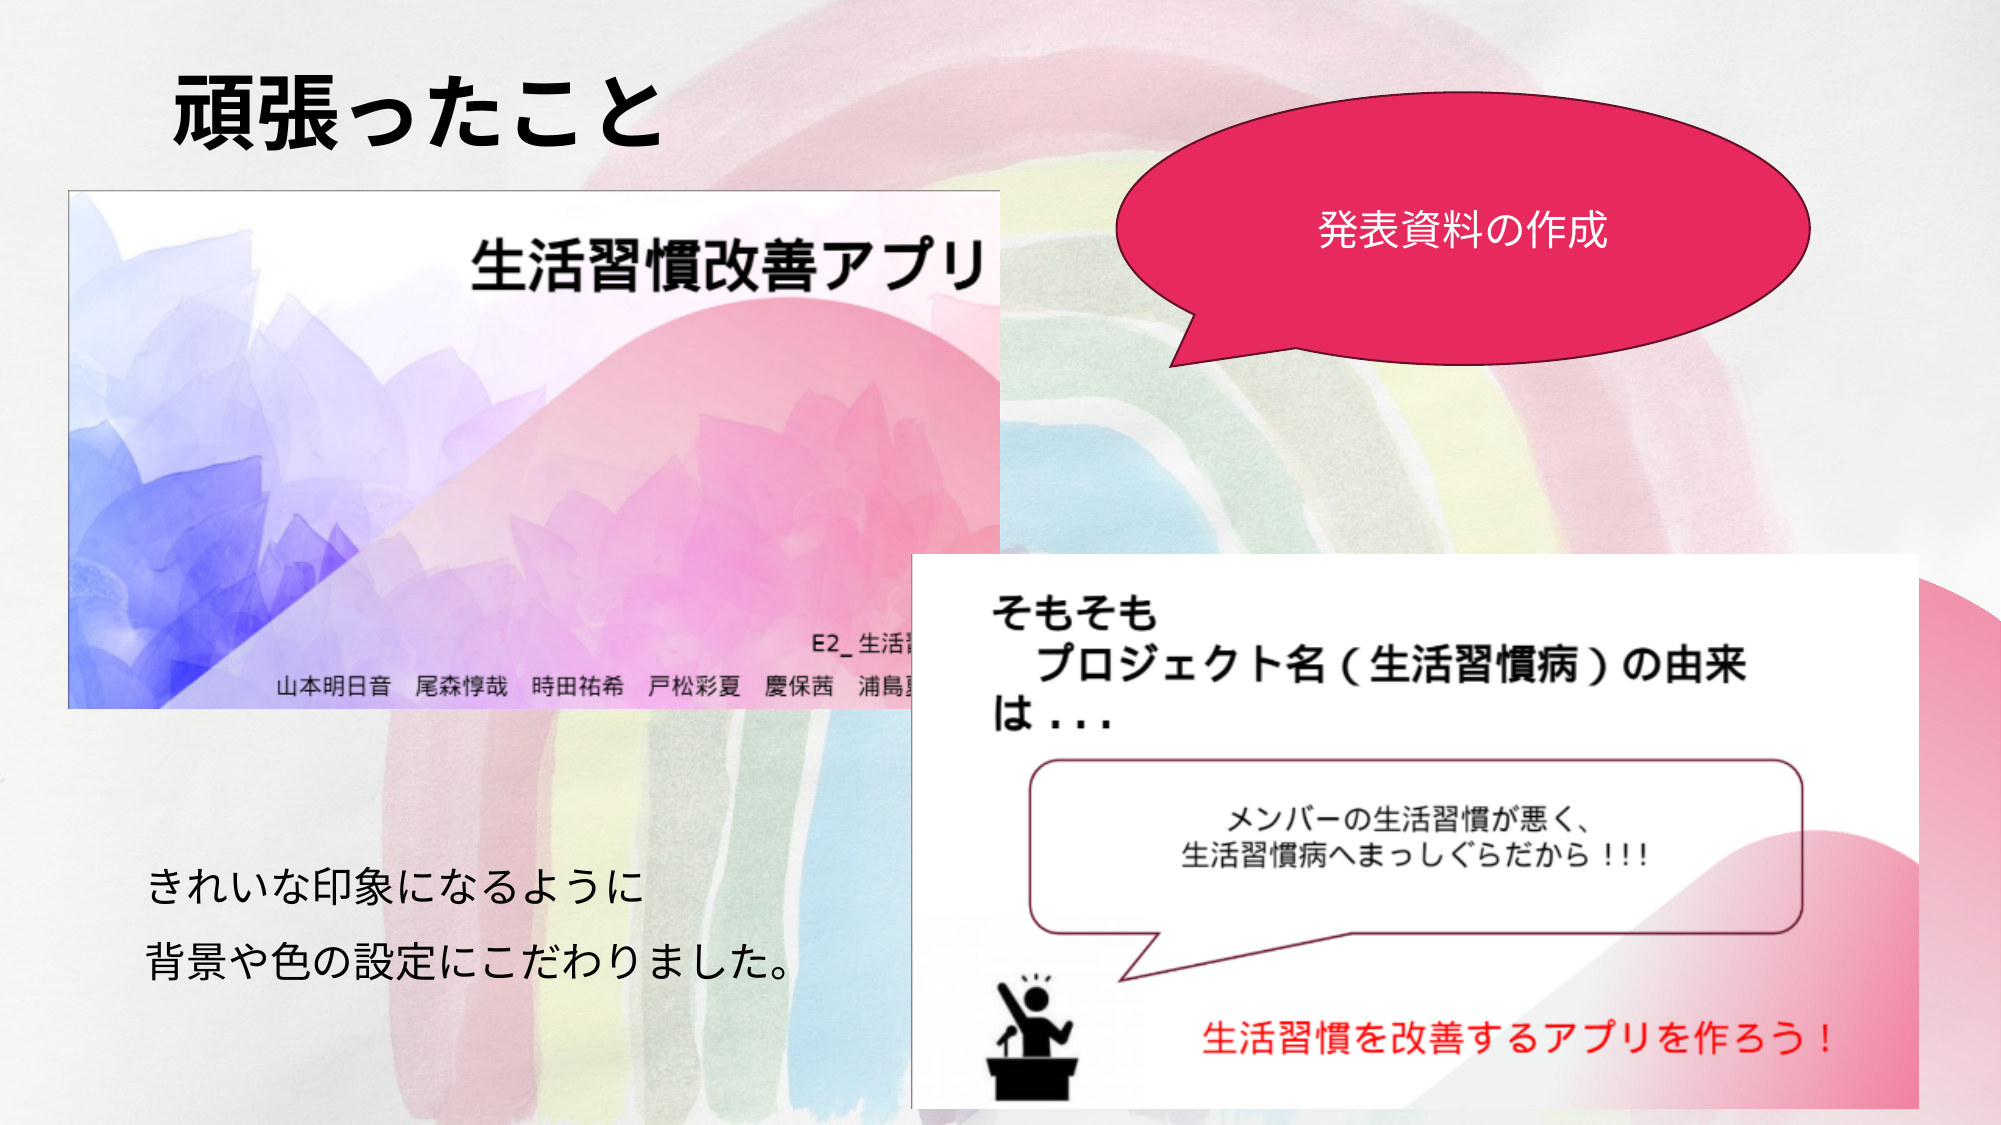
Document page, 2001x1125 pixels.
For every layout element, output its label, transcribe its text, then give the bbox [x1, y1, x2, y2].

text_box [0, 0, 2000, 1125]
text_box [1000, 344, 1137, 554]
text_box 発表資料の作成 [1115, 91, 1811, 368]
text_box [169, 709, 911, 1044]
title 頑張ったこと [87, 64, 688, 190]
picture [67, 190, 1919, 1109]
text_box きれいな印象になるように 背景や色の設定にこだわりました。 [130, 828, 854, 994]
